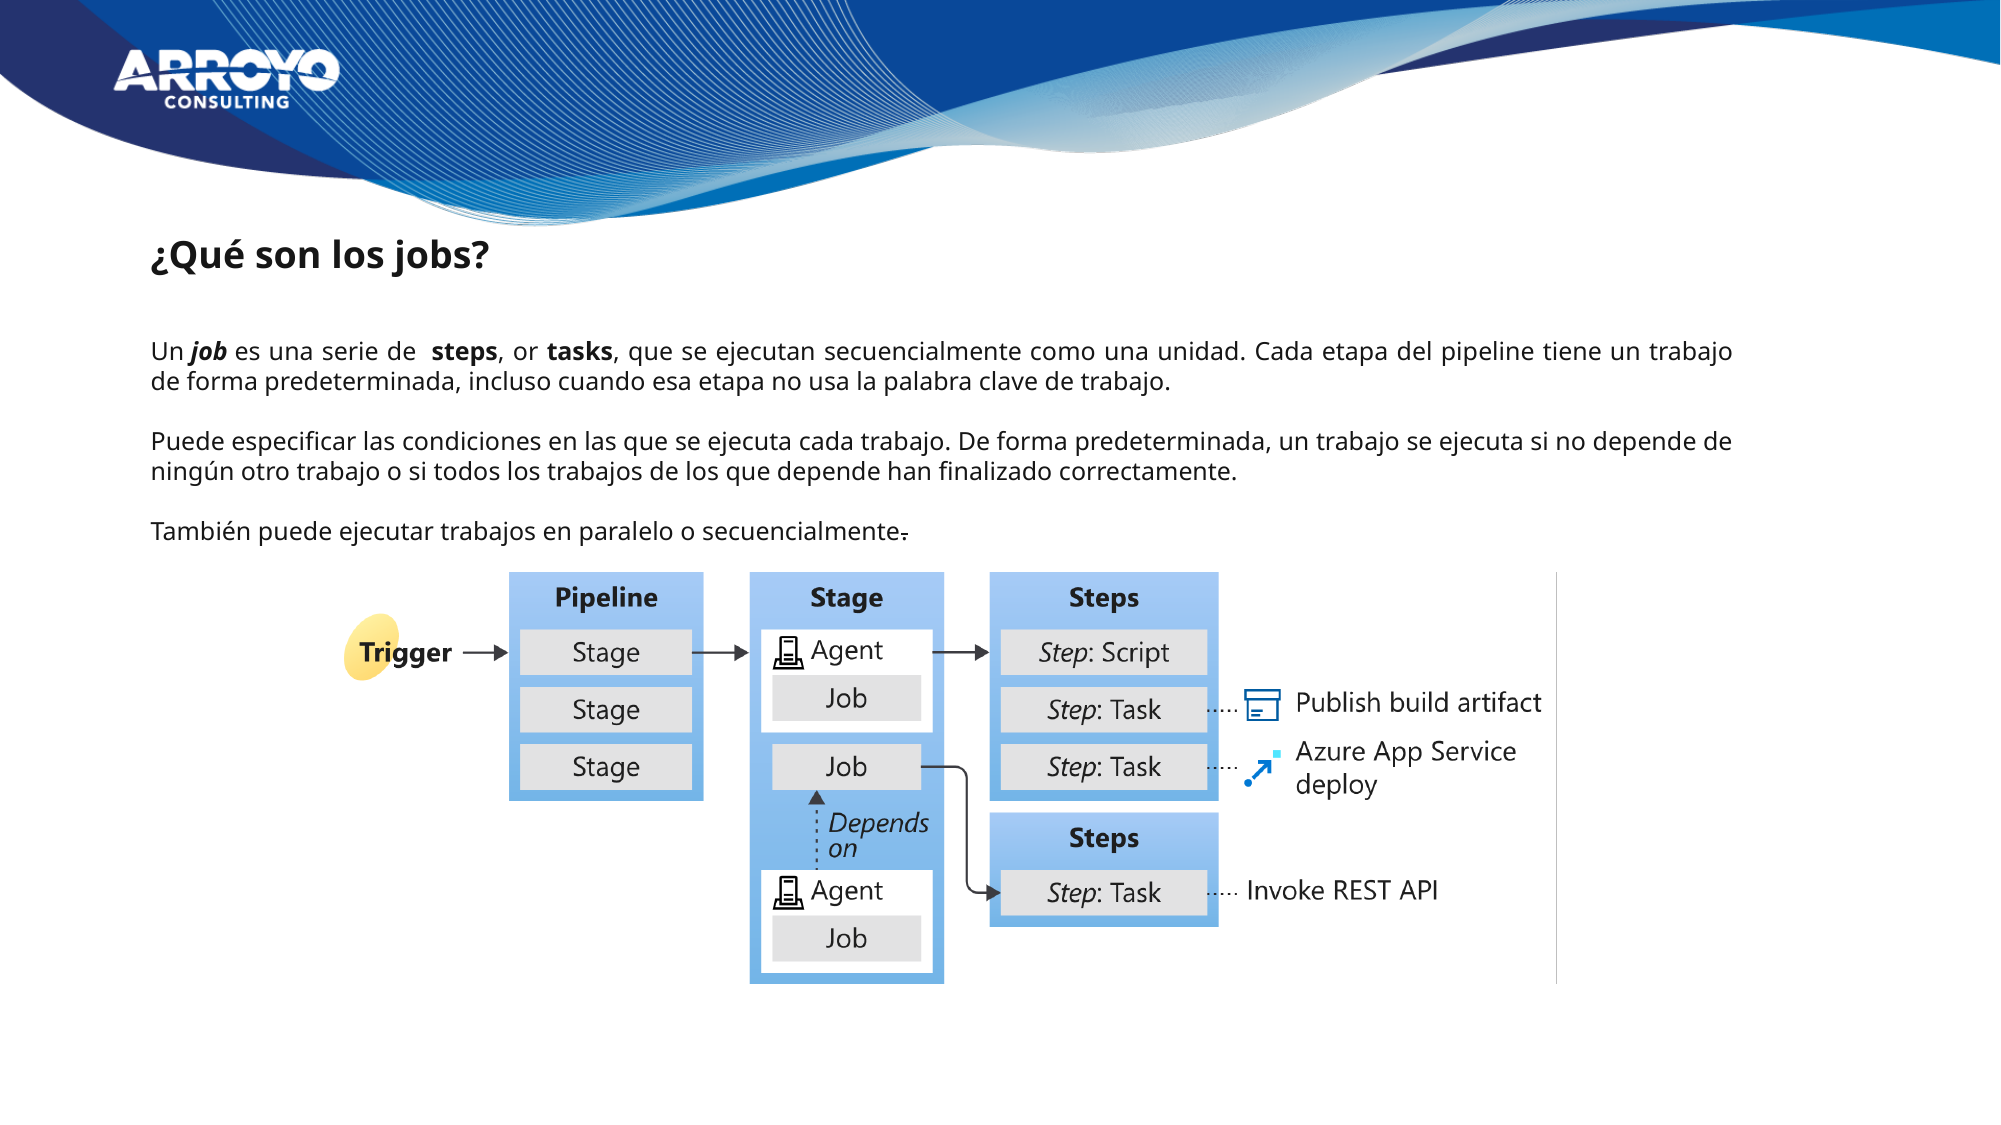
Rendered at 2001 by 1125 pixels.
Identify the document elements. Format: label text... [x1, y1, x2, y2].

picture [0, 0, 2001, 1125]
text_box ¿Qué son los jobs? Un job es una serie de steps, or tasks, que se ejecutan secuencialmente como una unidad. Cada etapa del pipeline tiene un trabajo de forma predeterminada, incluso cuando esa etapa no usa la palabra clave de trabajo. Puede especificar las condiciones en las que se ejecuta cada trabajo. De forma predeterminada, un trabajo se ejecuta si no depende de ningún otro trabajo o si todos los trabajos de los que depende han finalizado correctamente. También puede ejecutar trabajos en paralelo o secuencialmente. [135, 223, 1751, 571]
